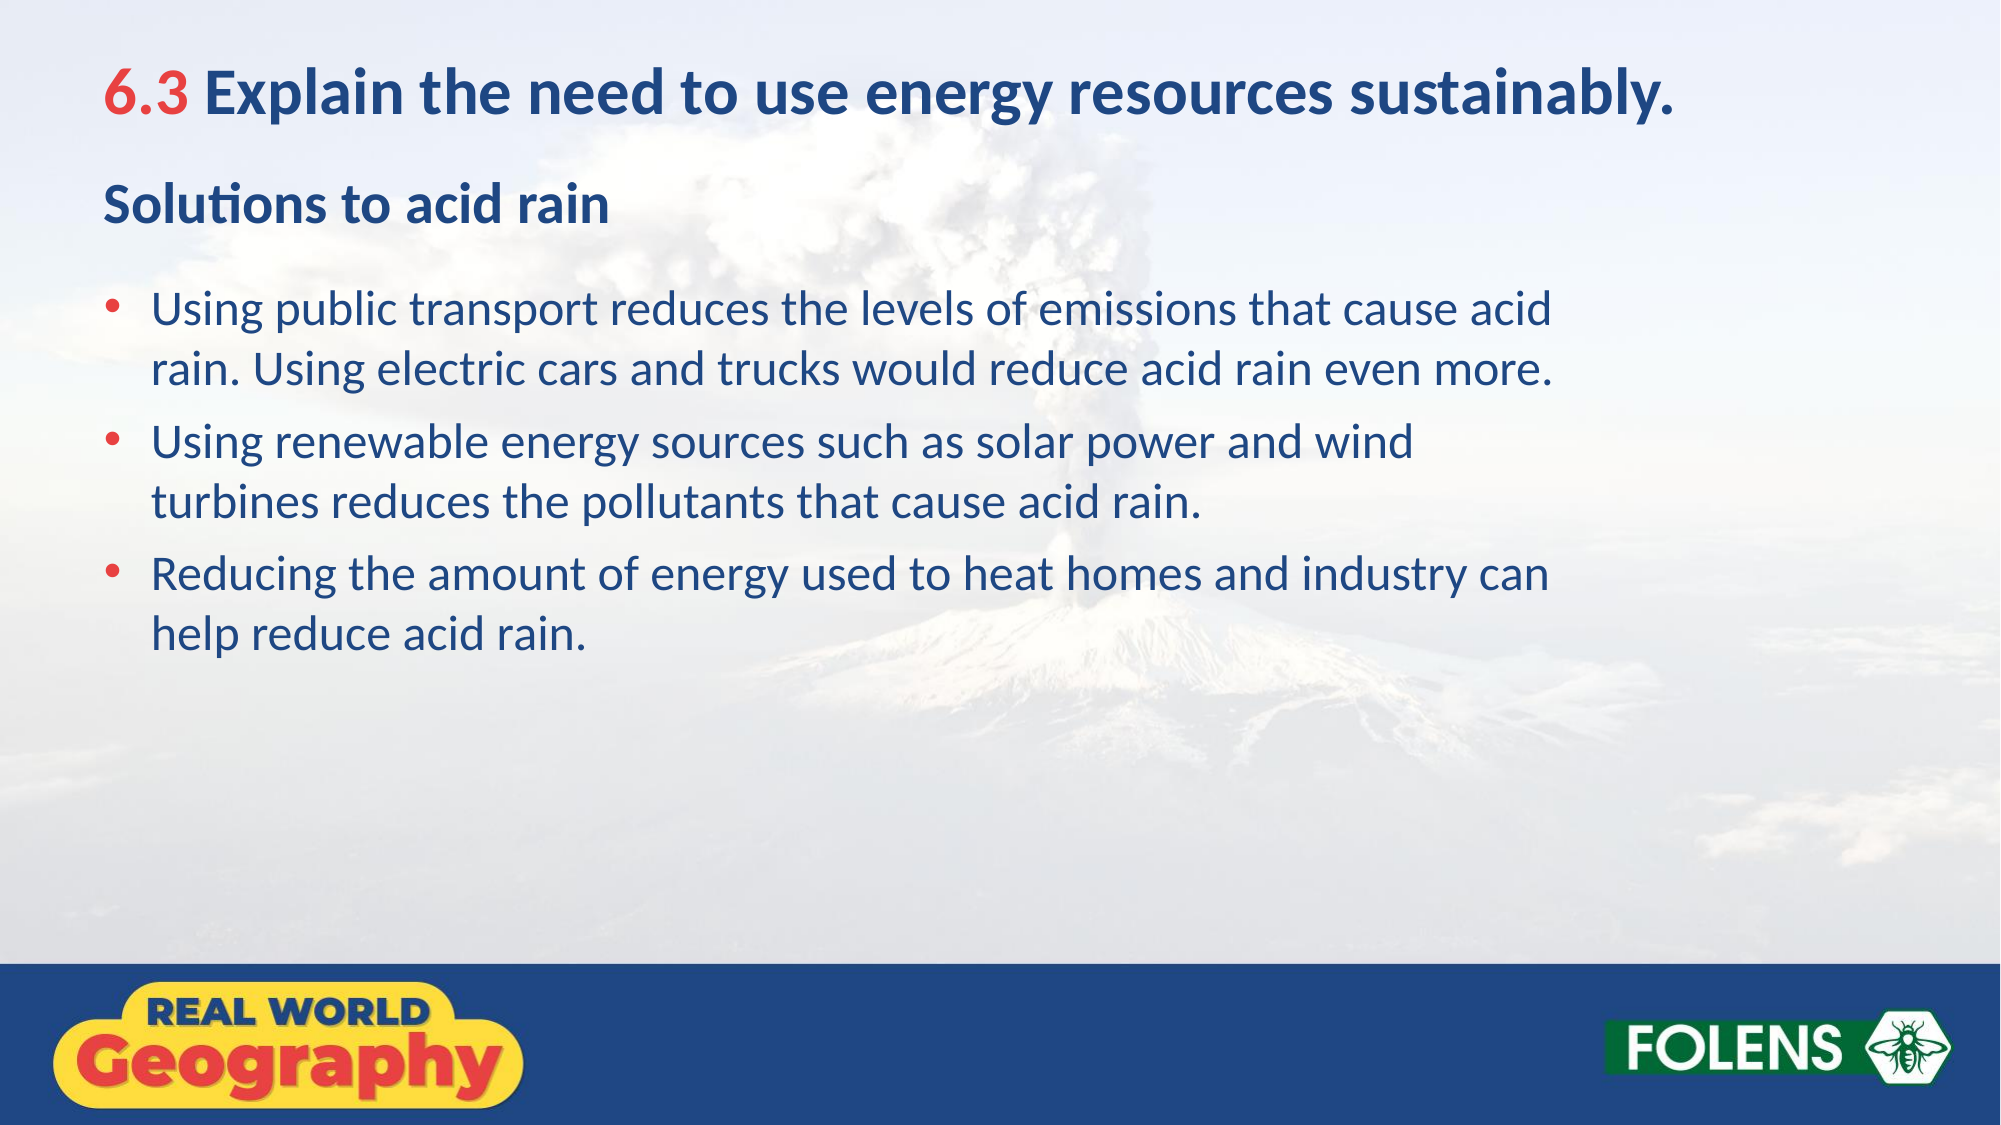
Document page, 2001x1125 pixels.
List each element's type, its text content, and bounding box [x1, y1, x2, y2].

text_box 6.3 Explain the need to use energy resources sustainably. [89, 49, 2000, 191]
text_box Using public transport reduces the levels of emissions that cause acid rain. Using electric cars and trucks would reduce acid rain even more. Using renewable energy sources such as solar power and wind turbines reduces the pollutants that cause acid rain. Reducing the amount of energy used to heat homes and industry can help reduce acid rain. [89, 268, 1577, 669]
picture [0, 0, 2001, 1125]
text_box Solutions to acid rain [89, 191, 1815, 267]
